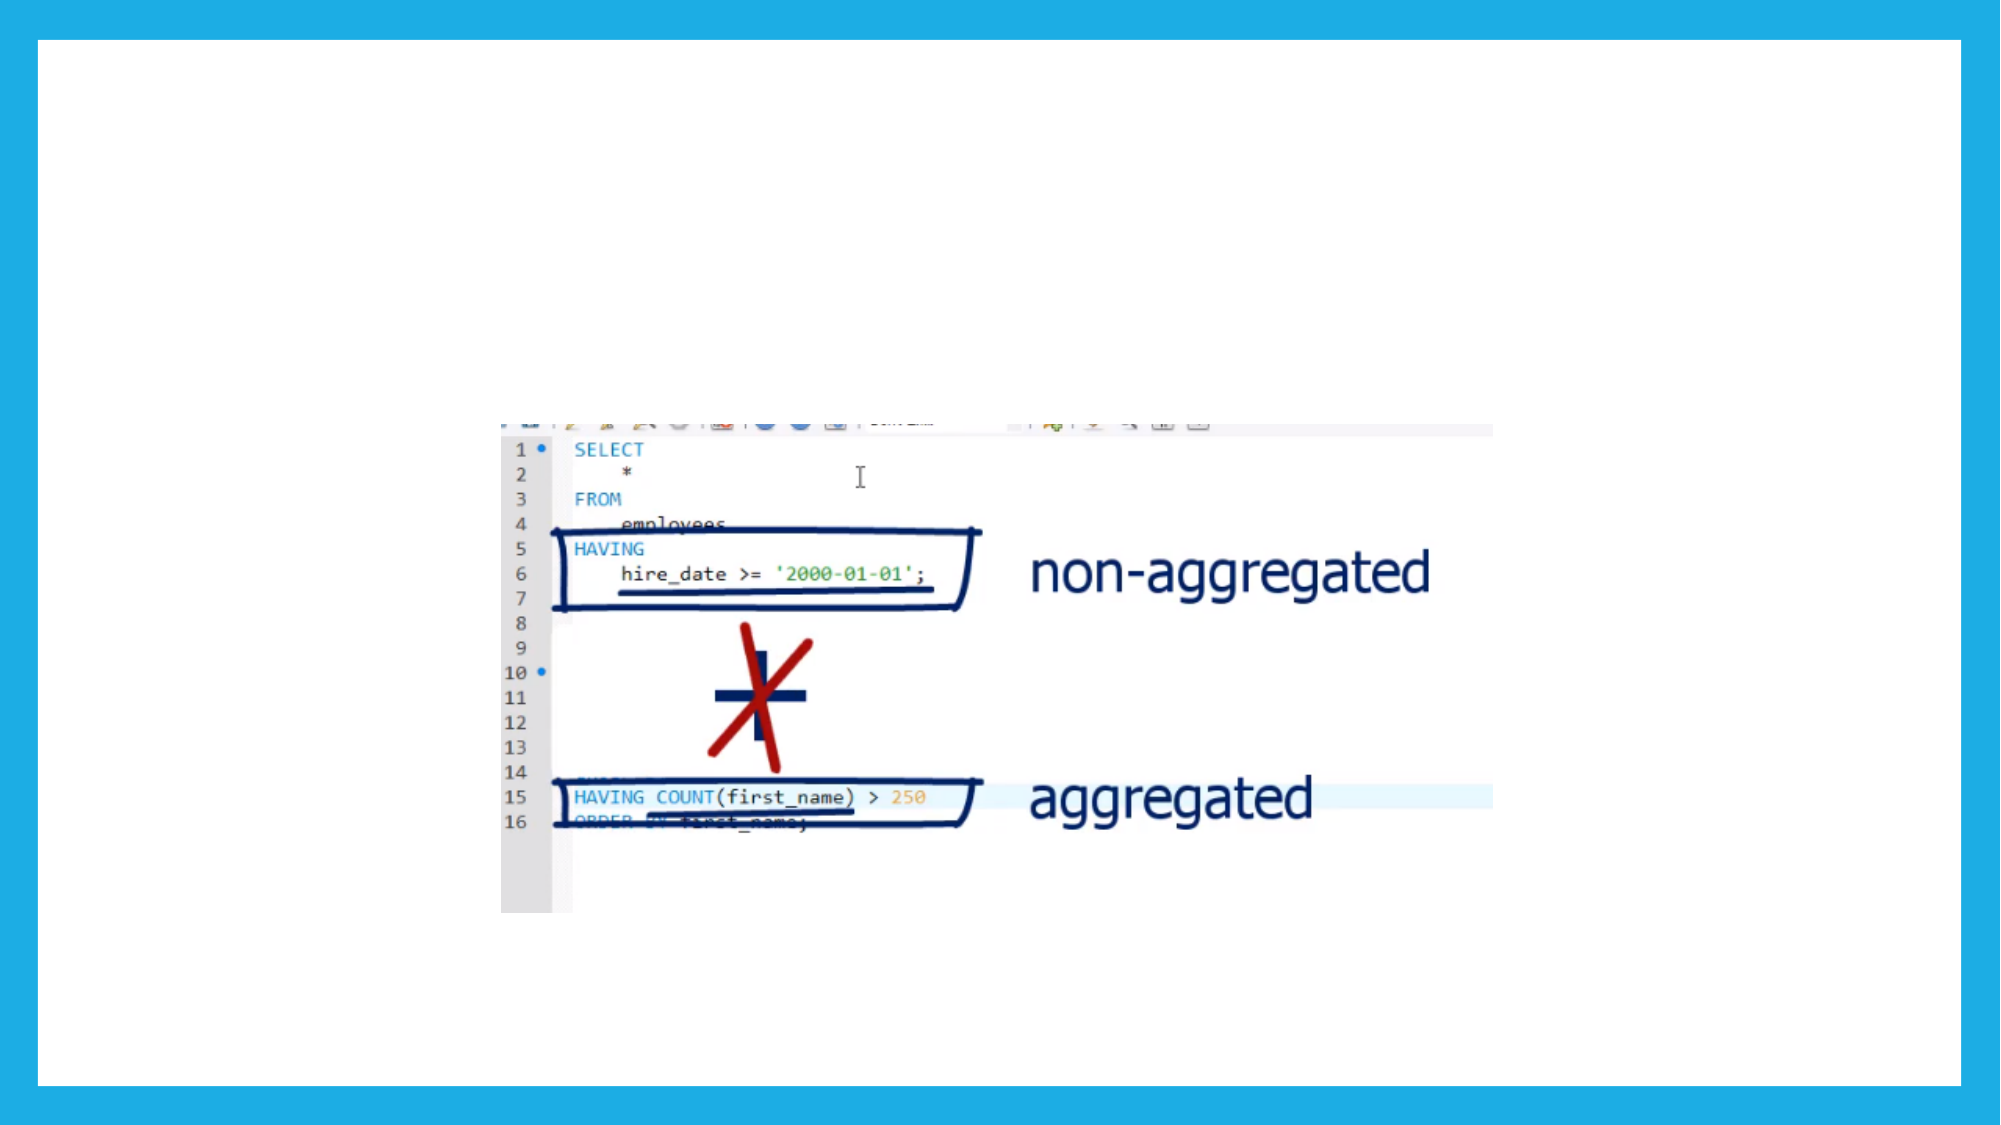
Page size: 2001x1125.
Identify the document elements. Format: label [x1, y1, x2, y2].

list [501, 424, 1493, 913]
